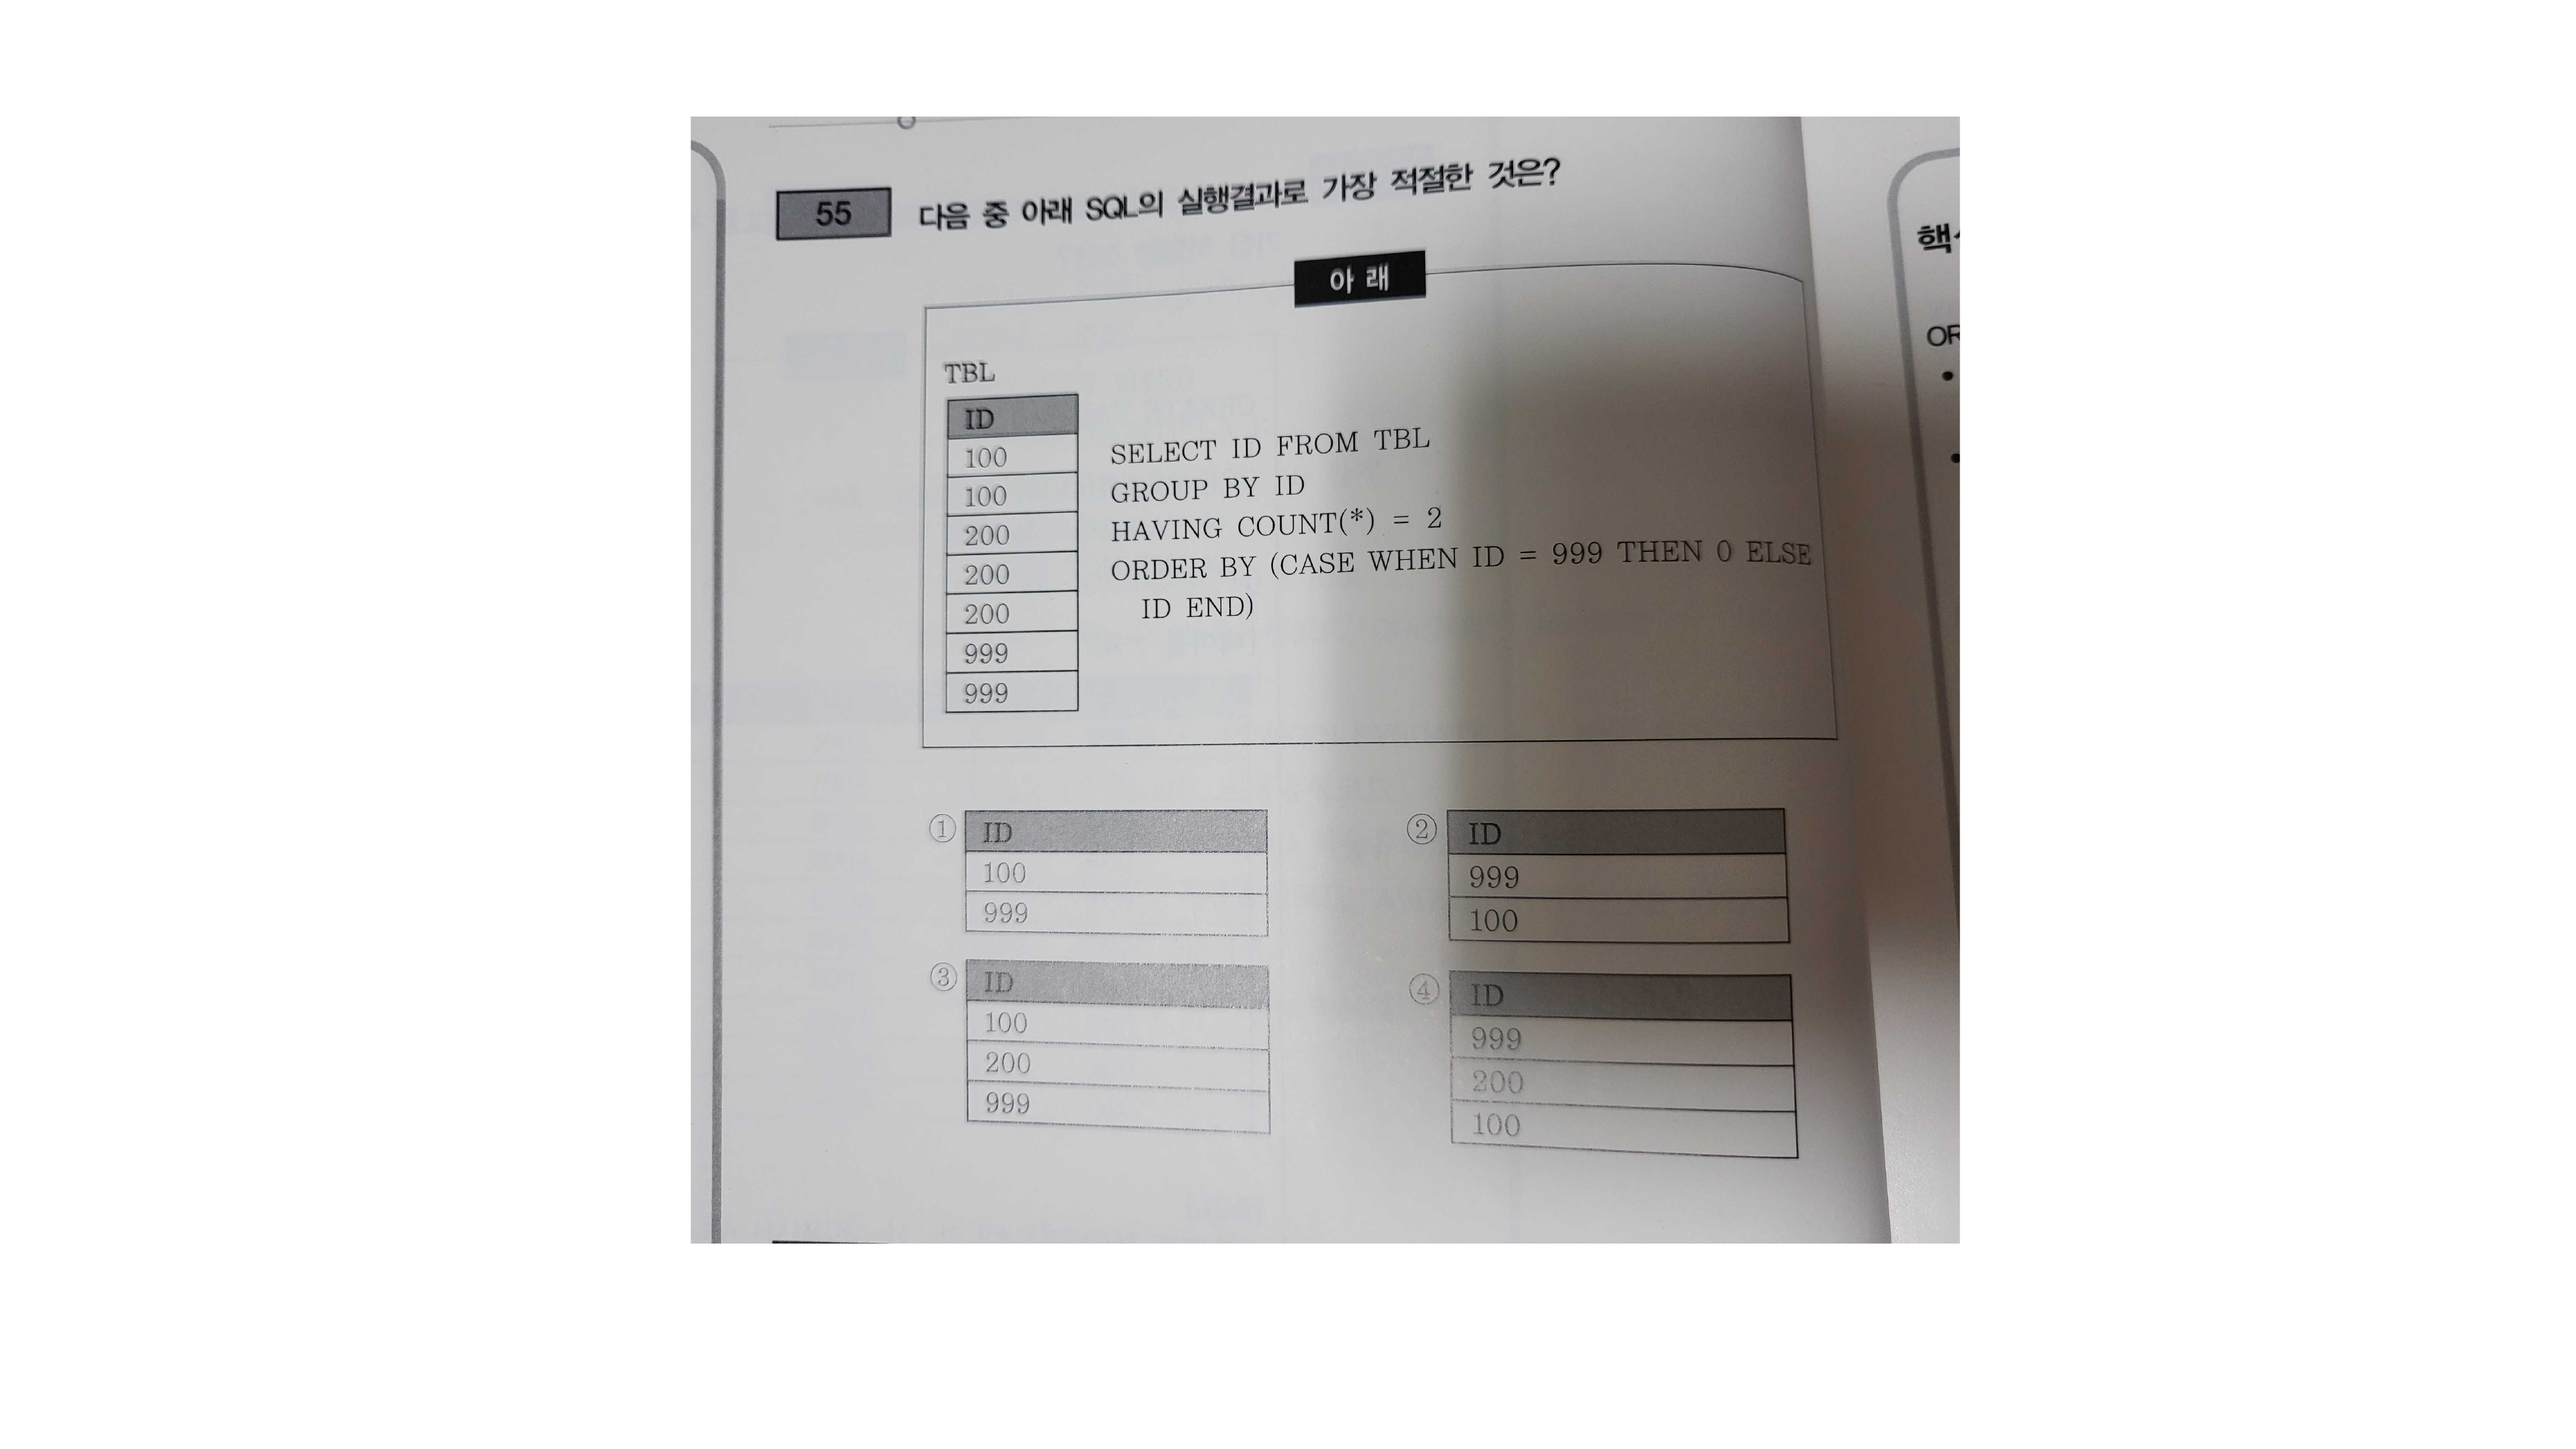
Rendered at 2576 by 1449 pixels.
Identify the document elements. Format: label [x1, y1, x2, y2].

picture [690, 116, 1960, 1244]
